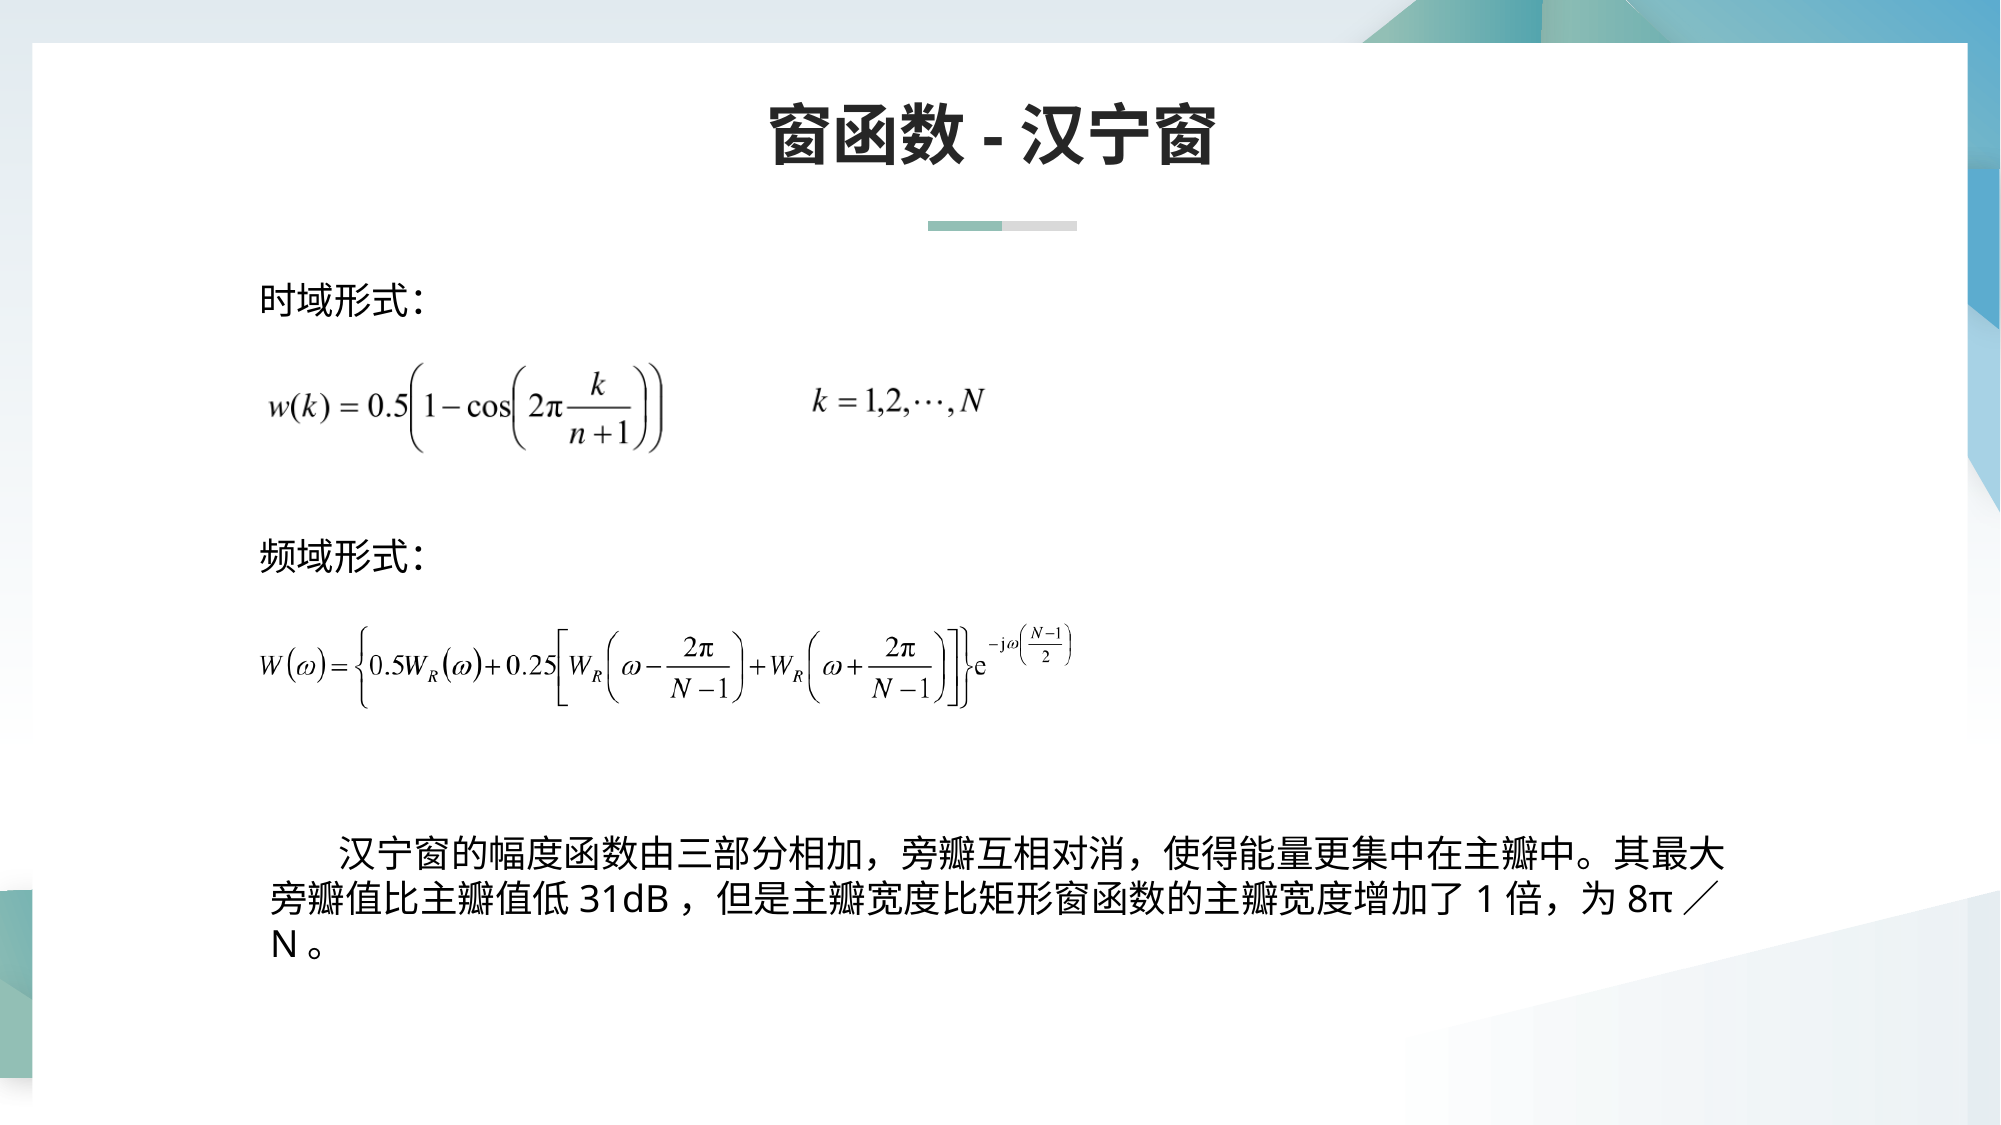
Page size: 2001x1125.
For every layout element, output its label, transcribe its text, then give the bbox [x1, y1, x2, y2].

text_box 频域形式： [244, 525, 501, 586]
text_box 汉宁窗的幅度函数由三部分相加，旁瓣互相对消，使得能量更集中在主瓣中。其最大旁瓣值比主瓣值低31dB，但是主瓣宽度比矩形窗函数的主瓣宽度增加了1倍，为8π／N。 [255, 822, 1745, 972]
text_box 窗函数-汉宁窗 [751, 85, 1235, 180]
picture [230, 586, 1127, 736]
picture [230, 345, 1033, 462]
text_box 时域形式： [244, 269, 753, 330]
